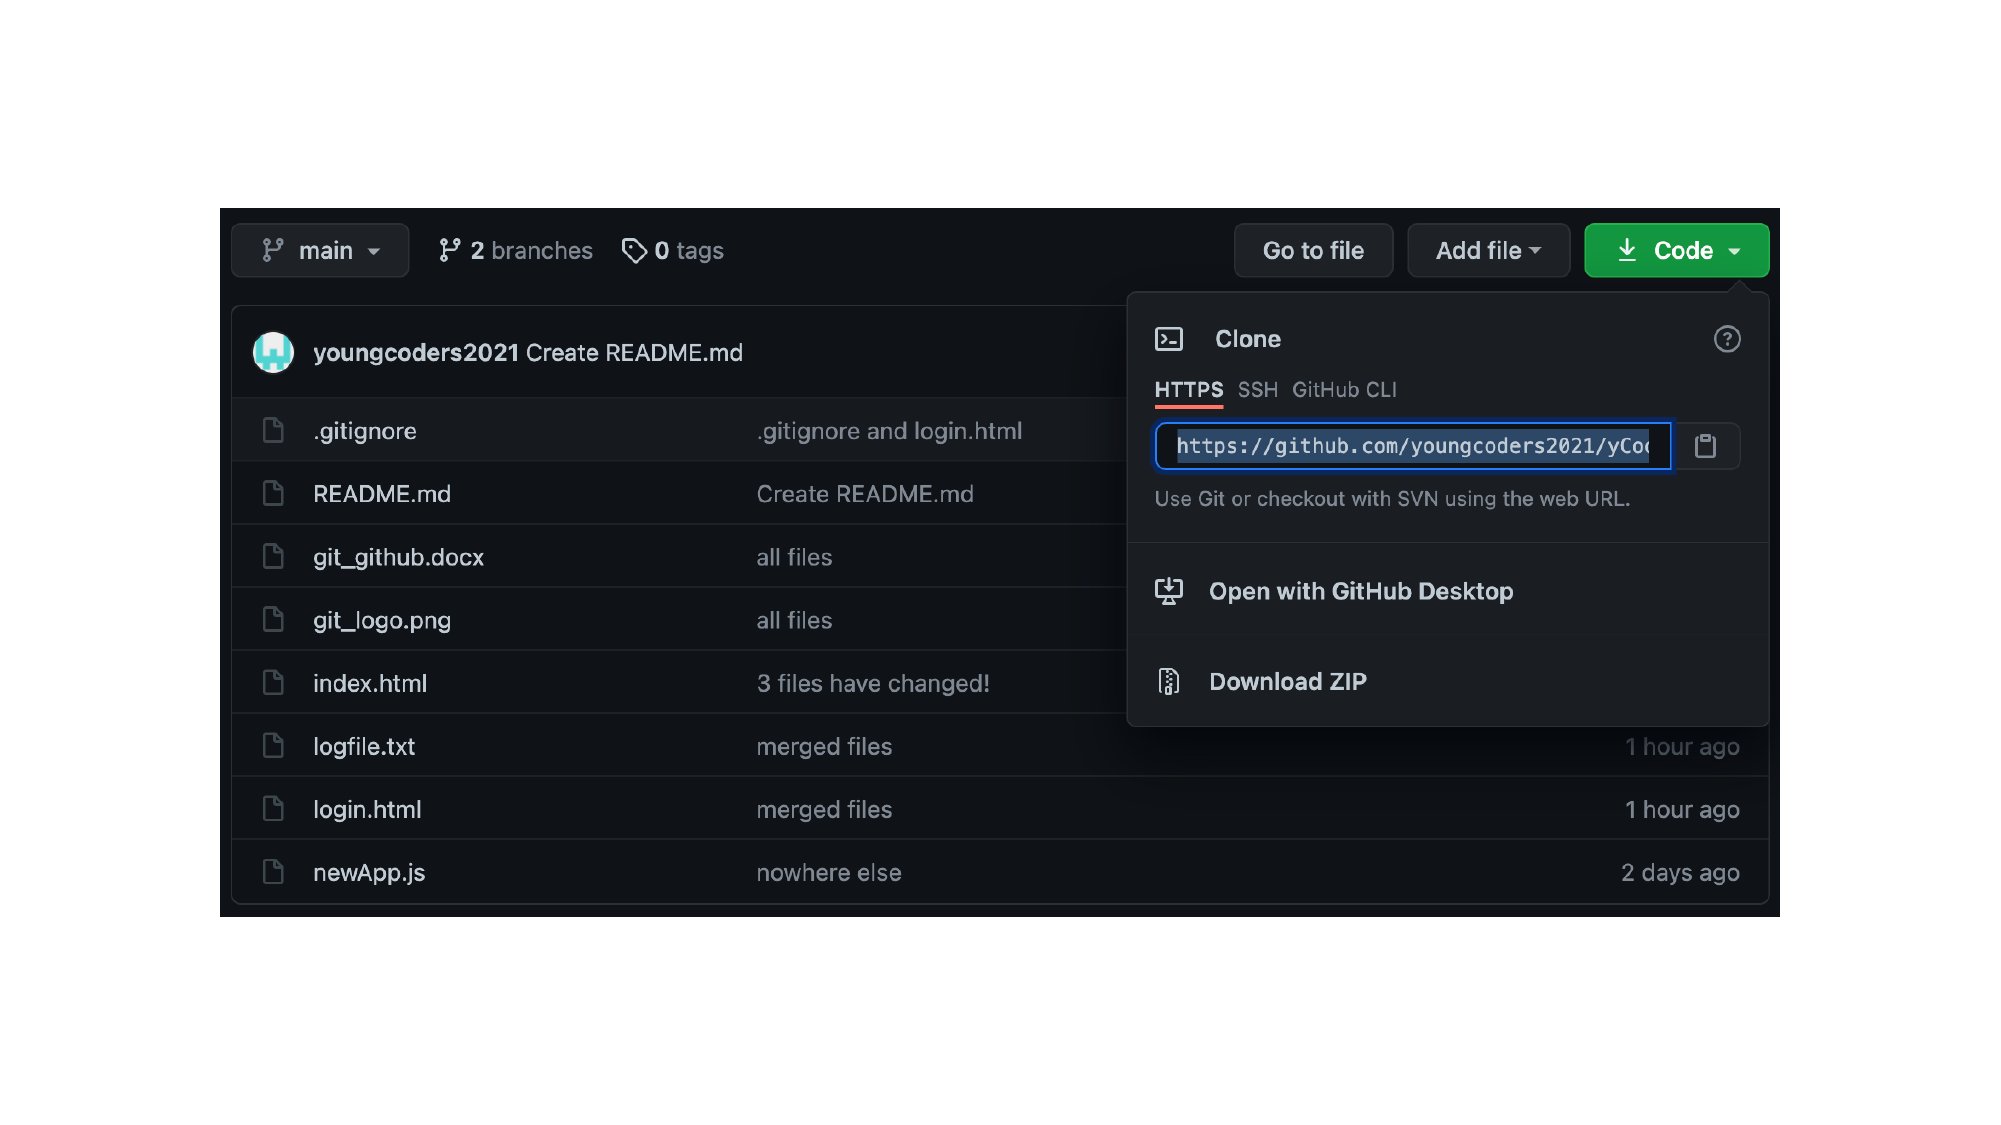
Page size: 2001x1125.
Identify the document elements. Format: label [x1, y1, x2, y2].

picture [220, 208, 1780, 917]
